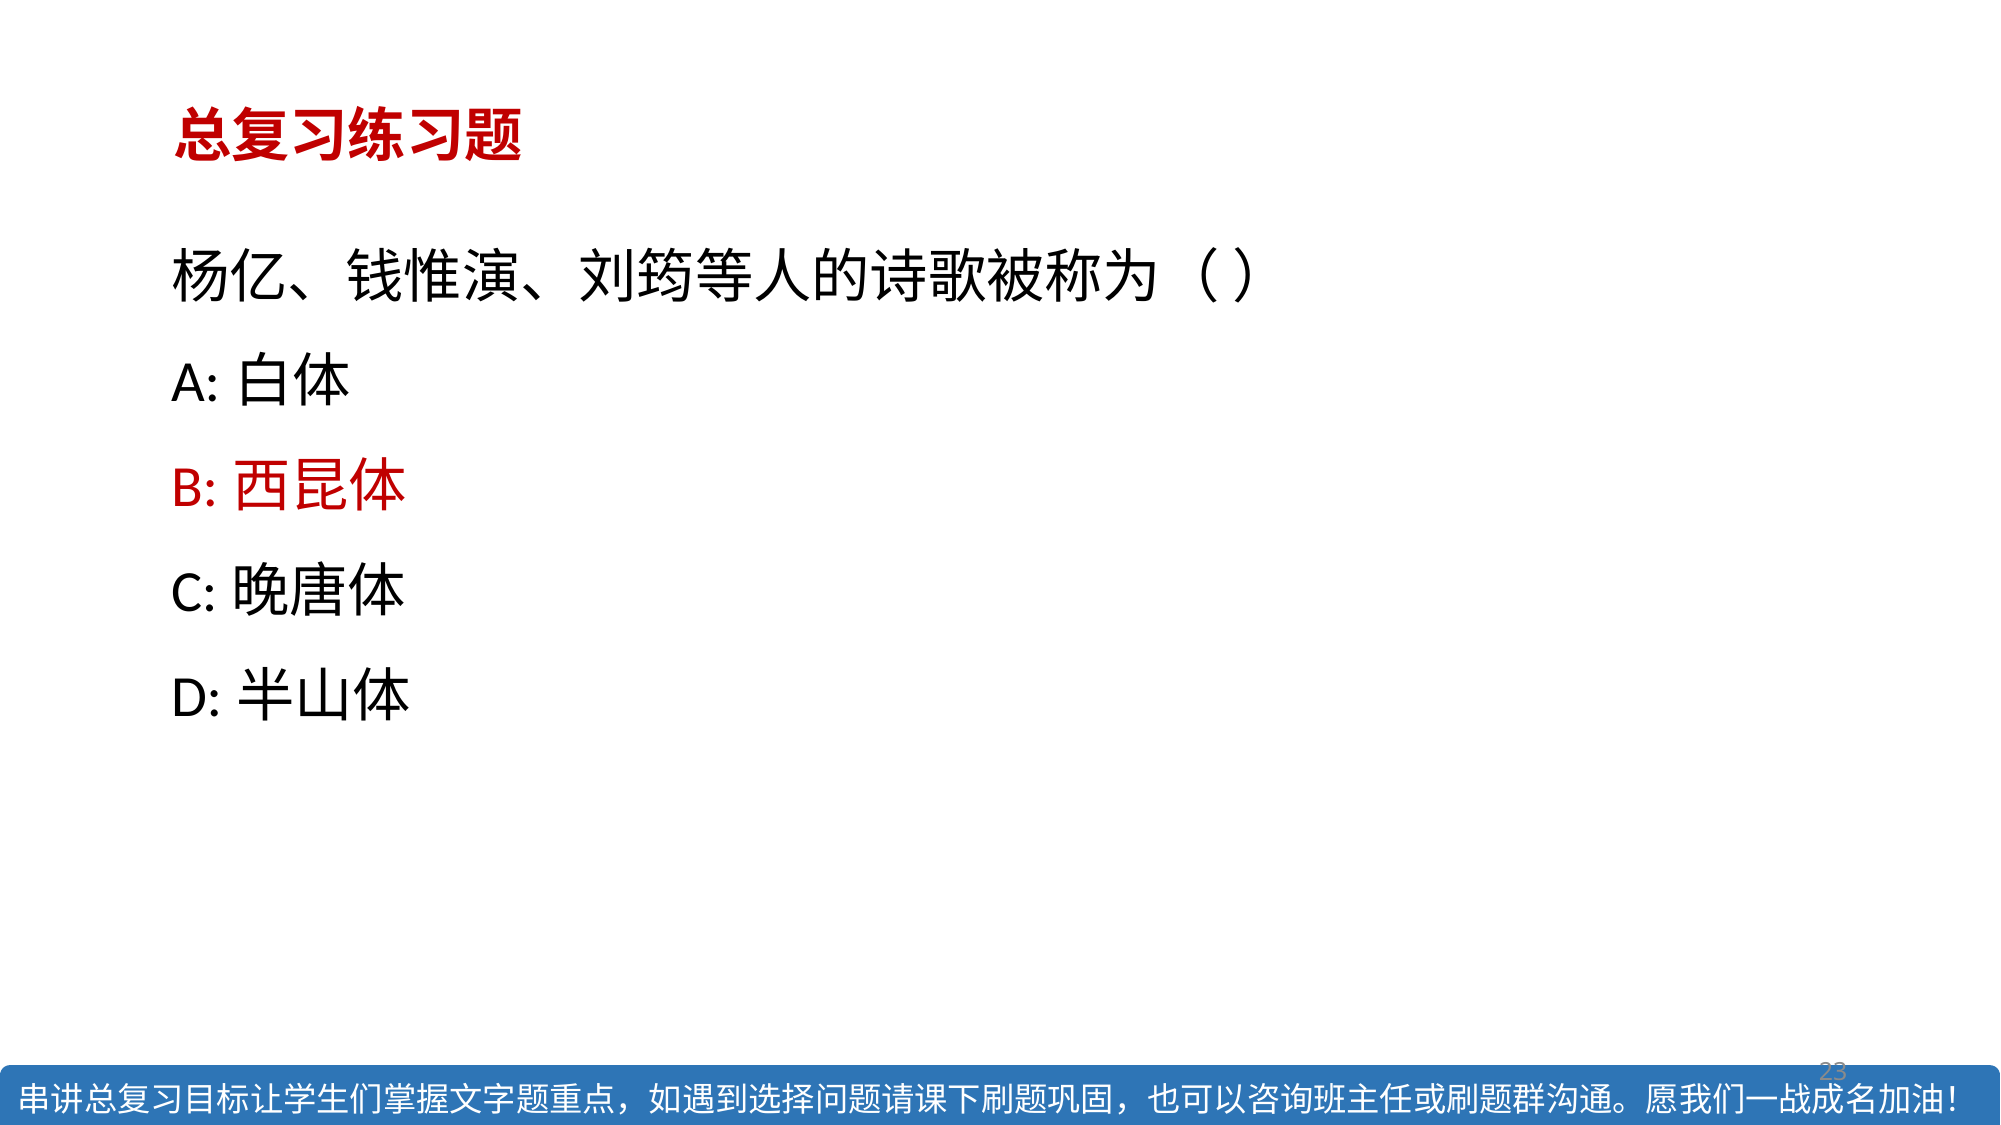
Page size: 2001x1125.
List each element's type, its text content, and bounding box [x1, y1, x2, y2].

text_box 杨亿、钱惟演、刘筠等人的诗歌被称为（ ） A:白体 B:西昆体 C:晚唐体 D:半山体 [156, 196, 1609, 736]
slide_number 23 [1412, 1042, 1863, 1103]
text_box 总复习练习题 [158, 56, 538, 176]
